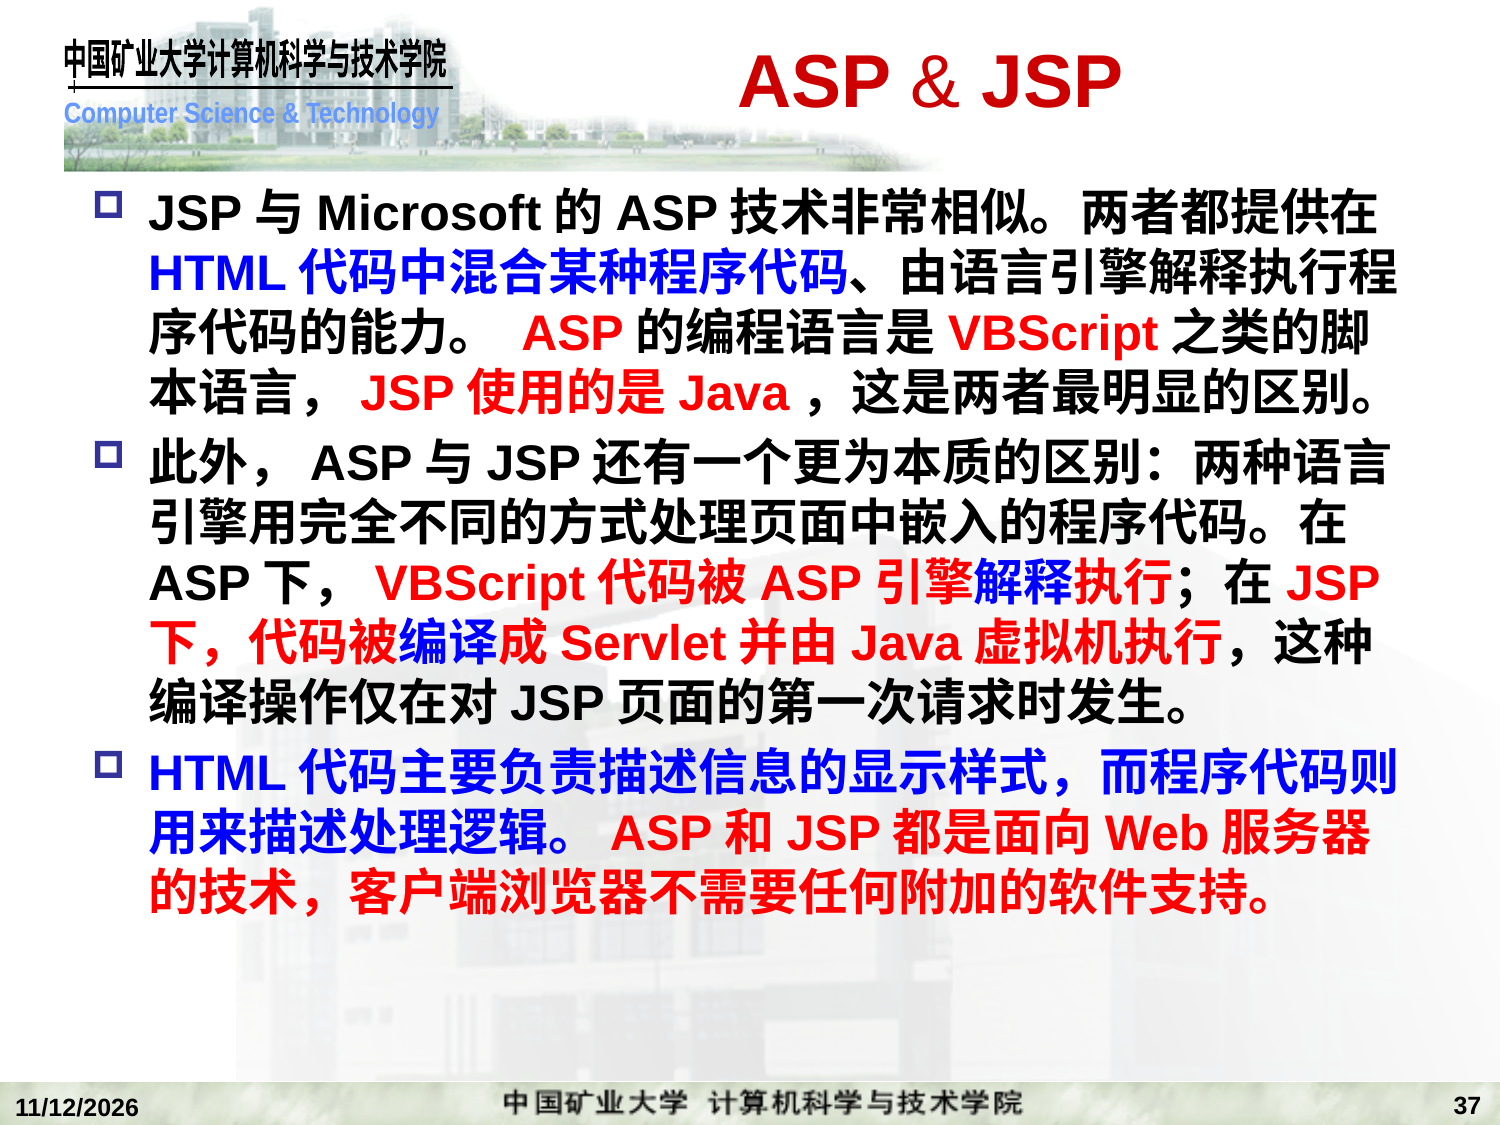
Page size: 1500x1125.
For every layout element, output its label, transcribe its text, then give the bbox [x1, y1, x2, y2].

picture [0, 1082, 1364, 1125]
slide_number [0, 1083, 313, 1125]
picture [64, 0, 954, 175]
slide_number 37 [1364, 1082, 1500, 1125]
picture [68, 51, 73, 59]
list JSP与Microsoft的ASP技术非常相似。两者都提供在HTML代码中混合某种程序代码、由语言引擎解释执行程序代码的能力。 ASP的编程语言是VBScript之类的脚本语言，JSP使用的是Java，这是两者最明显的区别。 此外，ASP与JSP还有一个更为本质的区别：两种语言引擎用完全不同的方式处理页面中嵌入的程序代码。在ASP下，VBScript代码被ASP引擎解释执行；在JSP下，代码被编译成Servlet并由Java虚拟机执行，这种编译操作仅在对JSP页面的第一次请求时发生。 HTML代码主要负责描述信息的显示样式，而程序代码则用来描述处理逻辑。ASP和JSP都是面向Web服务器的技术，客户端浏览器不需要任何附加的软件支持。 [76, 172, 1428, 1006]
title ASP & JSP [478, 14, 1402, 141]
